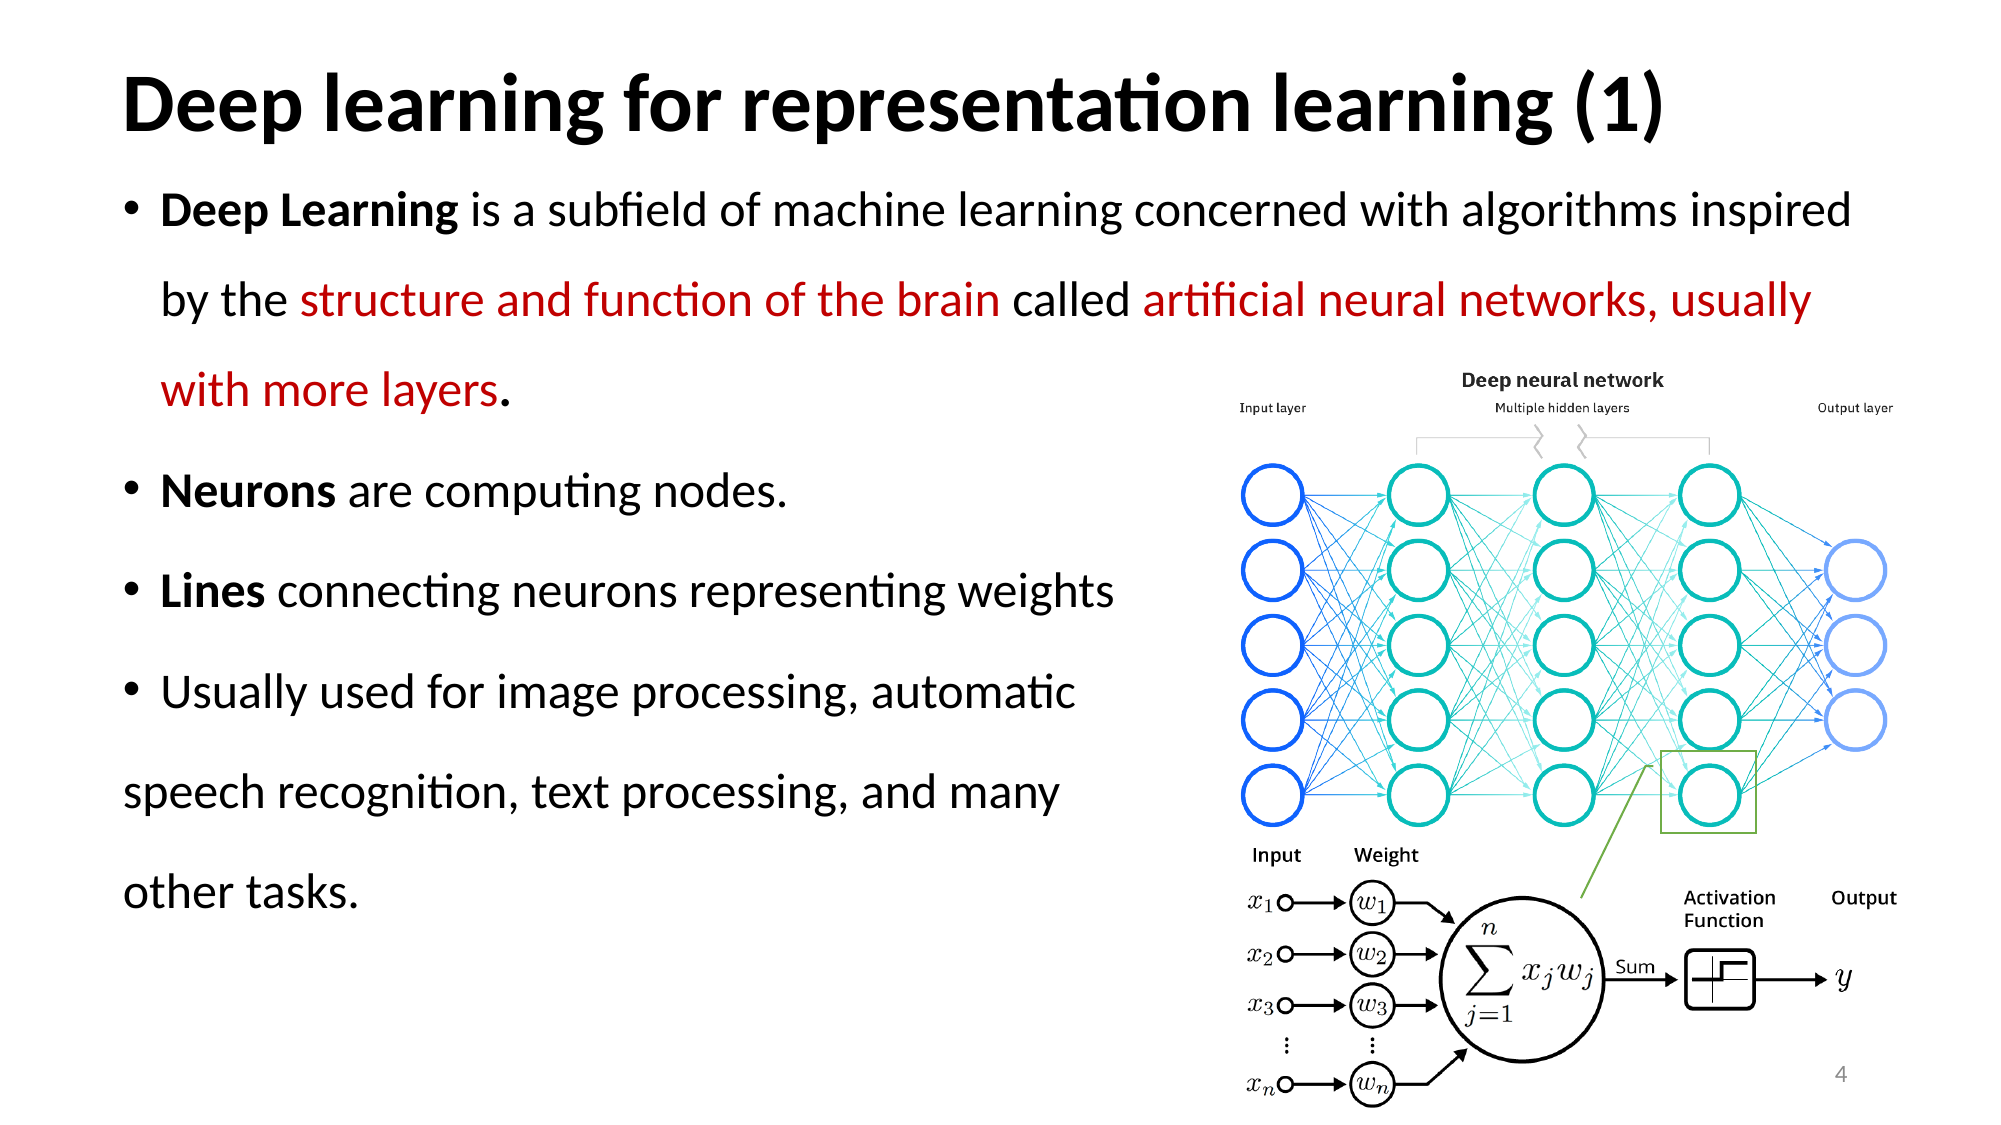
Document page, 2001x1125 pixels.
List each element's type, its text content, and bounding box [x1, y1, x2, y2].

text_box Deep Learning is a subfield of machine learning concerned with algorithms inspired by the structure and function of the brain called artificial neural networks, usually with more layers. Neurons are computing nodes. Lines connecting neurons representing weights Usually used for image processing, automatic speech recognition, text processing, and many other tasks. [107, 139, 1916, 909]
title Deep learning for representation learning (1) [107, 0, 1957, 214]
picture [1200, 347, 1916, 1119]
